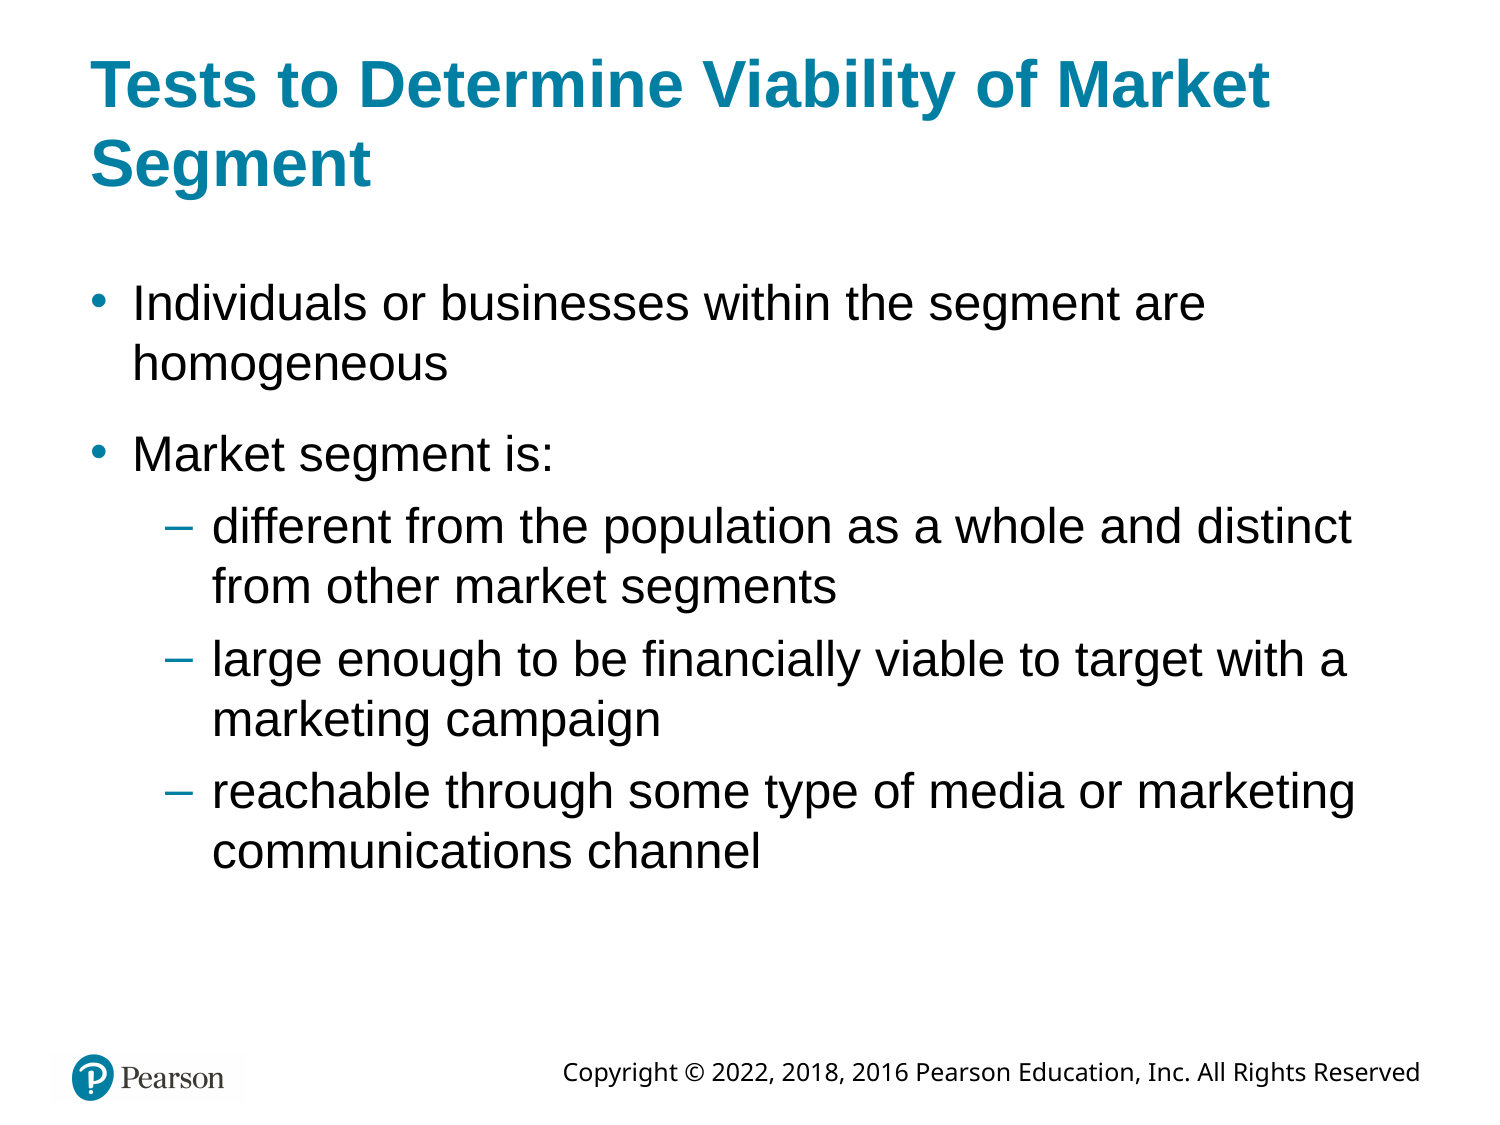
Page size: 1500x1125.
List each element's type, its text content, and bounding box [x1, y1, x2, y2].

list Individuals or businesses within the segment are homogeneous Market segment is: different from the population as a whole and distinct from other market segments large enough to be financially viable to target with a marketing campaign reachable through some type of media or marketing communications channel [75, 255, 1426, 1021]
title Tests to Determine Viability of Market Segment [75, 35, 1425, 216]
picture [51, 1053, 245, 1102]
